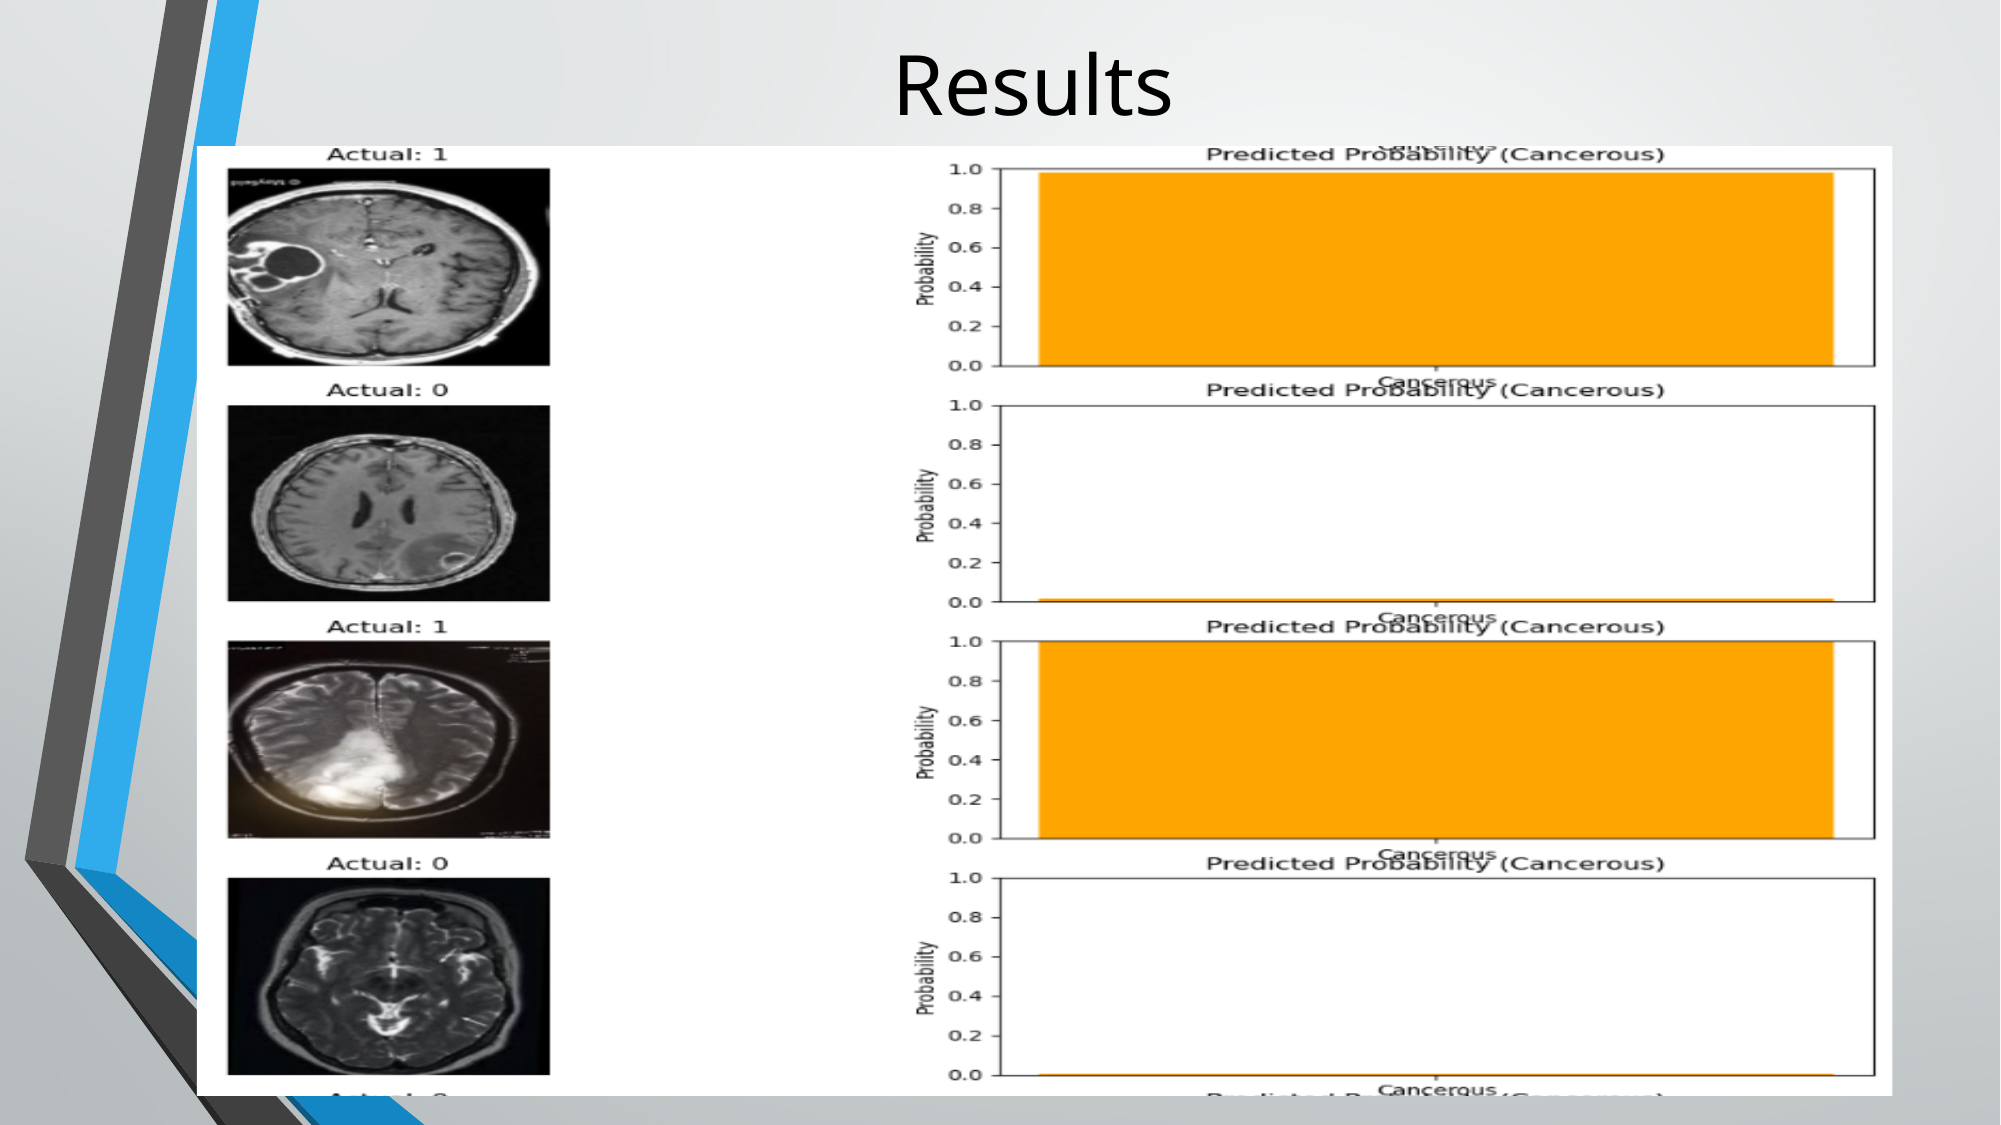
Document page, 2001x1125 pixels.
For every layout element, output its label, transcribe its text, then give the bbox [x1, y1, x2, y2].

picture [196, 146, 1893, 1096]
title Results [212, 0, 1856, 146]
